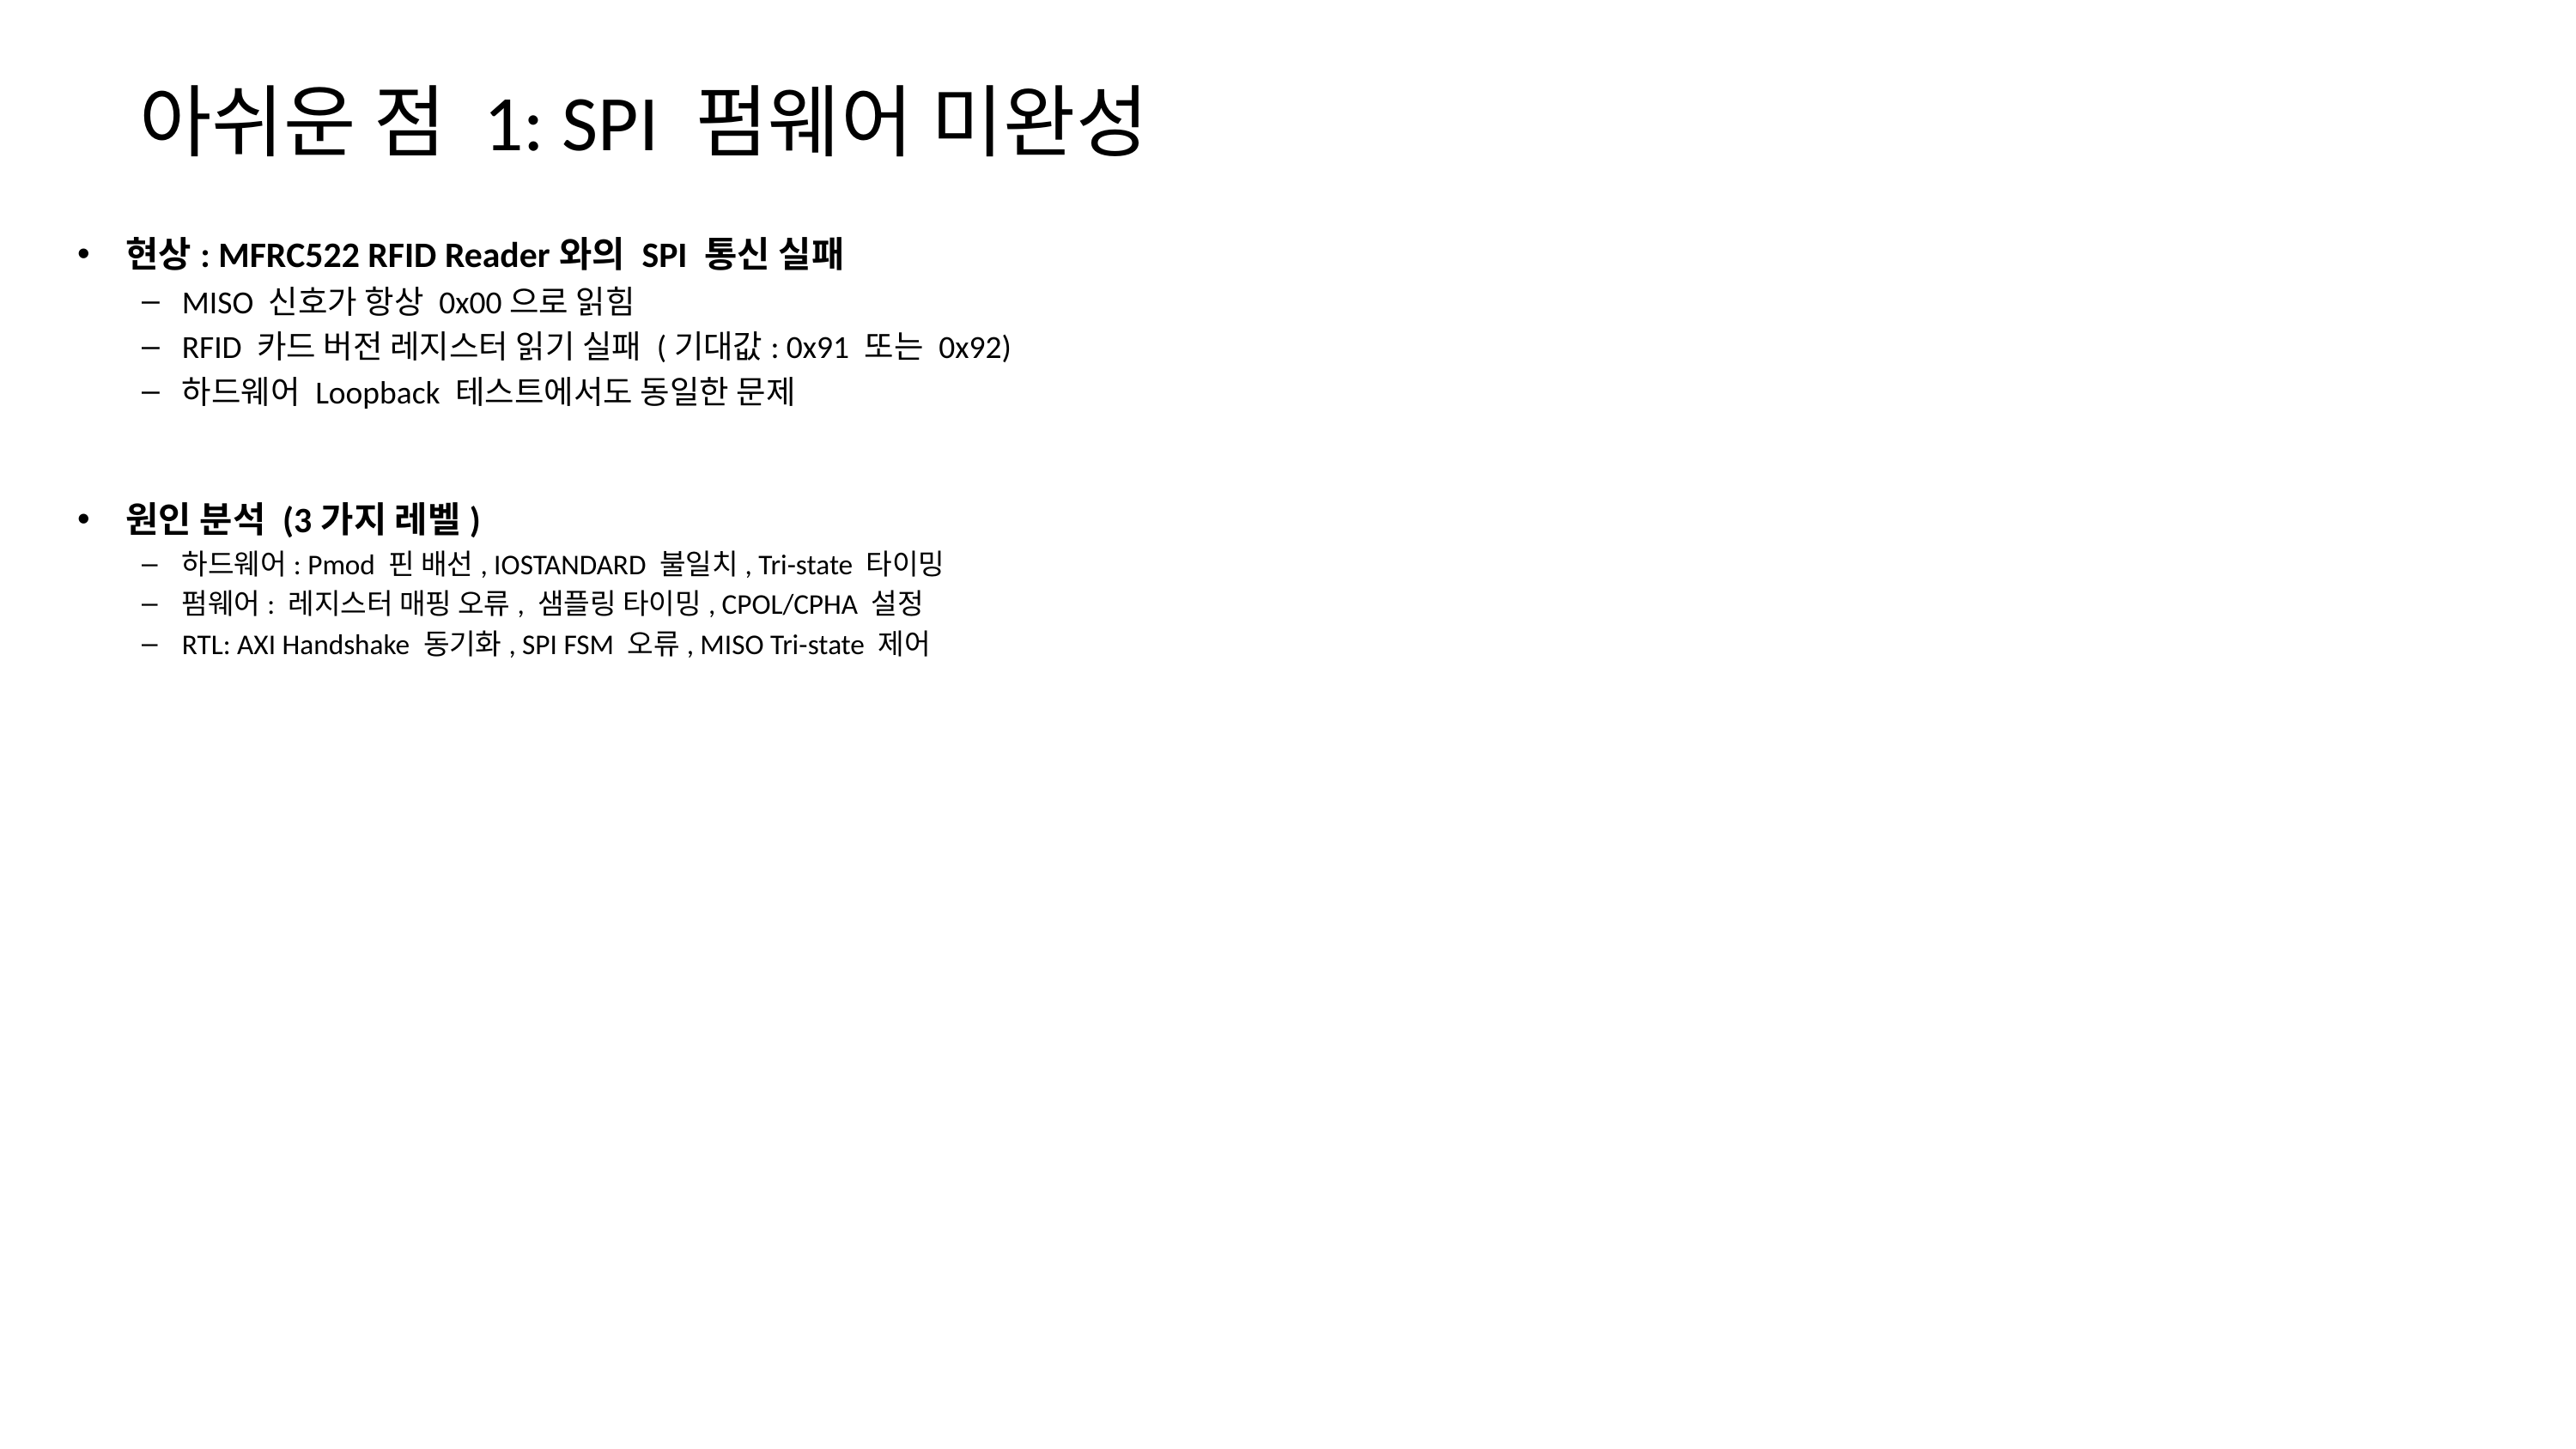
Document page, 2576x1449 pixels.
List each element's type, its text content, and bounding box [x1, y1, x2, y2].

title 아쉬운 점 1: SPI 펌웨어 미완성 [64, 39, 1224, 200]
list 현상: MFRC522 RFID Reader와의 SPI 통신 실패 MISO 신호가 항상 0x00으로 읽힘 RFID 카드 버전 레지스터 읽기 실패 (기대값: 0x91 또는 0x92) 하드웨어 Loopback 테스트에서도 동일한 문제 원인 분석 (3가지 레벨) 하드웨어: Pmod 핀 배선, IOSTANDARD 불일치, Tri-state 타이밍 펌웨어: 레지스터 매핑 오류, 샘플링 타이밍, CPOL/CPHA 설정 RTL: AXI Handshake 동기화, SPI FSM 오류, MISO Tri-state 제어 [64, 225, 1224, 863]
